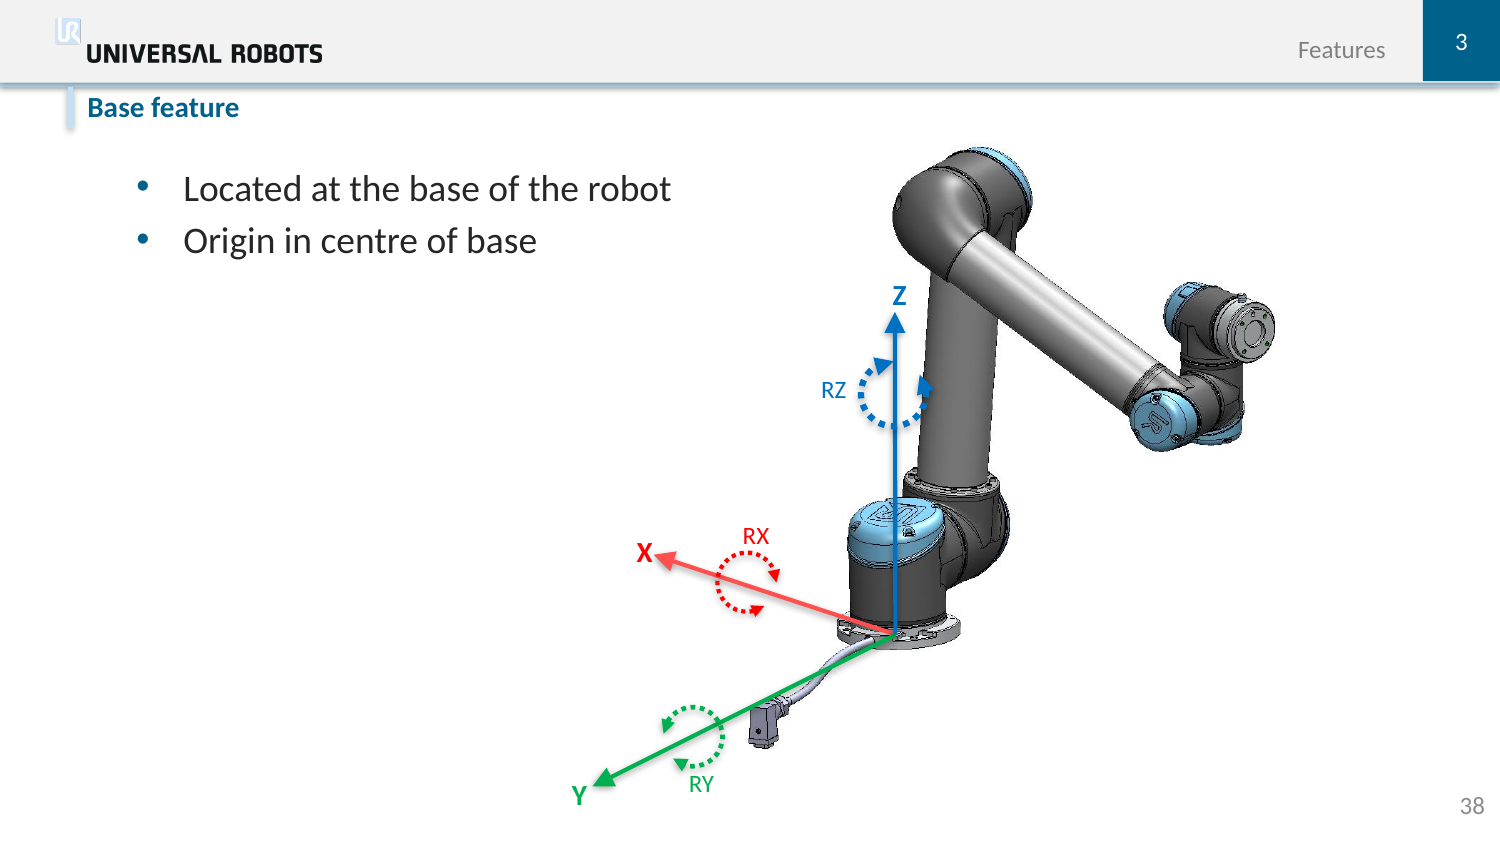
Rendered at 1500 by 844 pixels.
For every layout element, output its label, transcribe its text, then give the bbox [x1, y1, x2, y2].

picture [720, 135, 1289, 757]
list Base feature [87, 87, 749, 130]
list 3 [1422, 0, 1500, 82]
list Features [750, 0, 1386, 65]
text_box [556, 275, 926, 820]
slide_number 38 [1350, 782, 1500, 827]
picture [55, 18, 322, 63]
text_box Located at the base of the robot Origin in centre of base [46, 88, 1353, 827]
